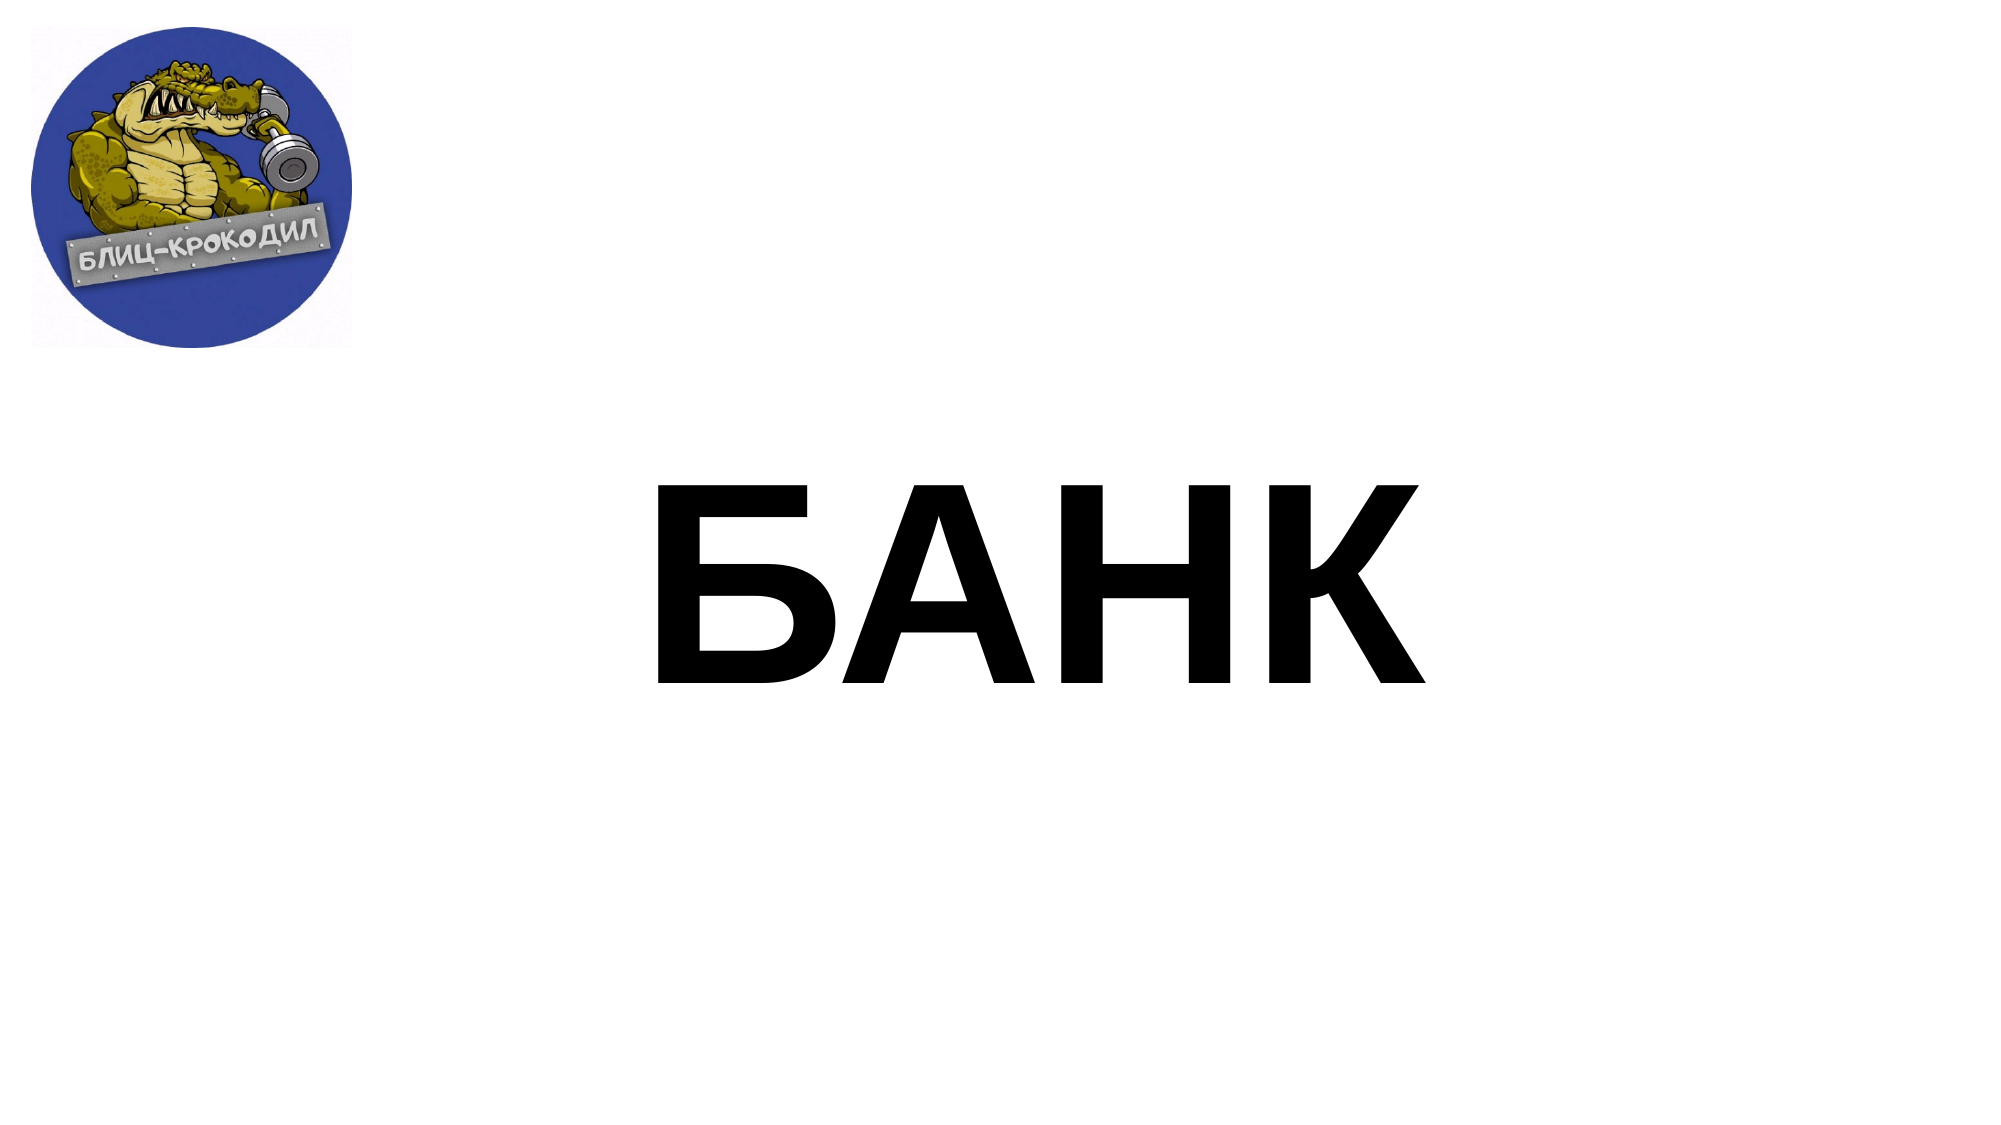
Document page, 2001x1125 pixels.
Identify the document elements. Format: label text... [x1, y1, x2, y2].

picture [31, 27, 352, 348]
title БАНК [282, 361, 1783, 754]
